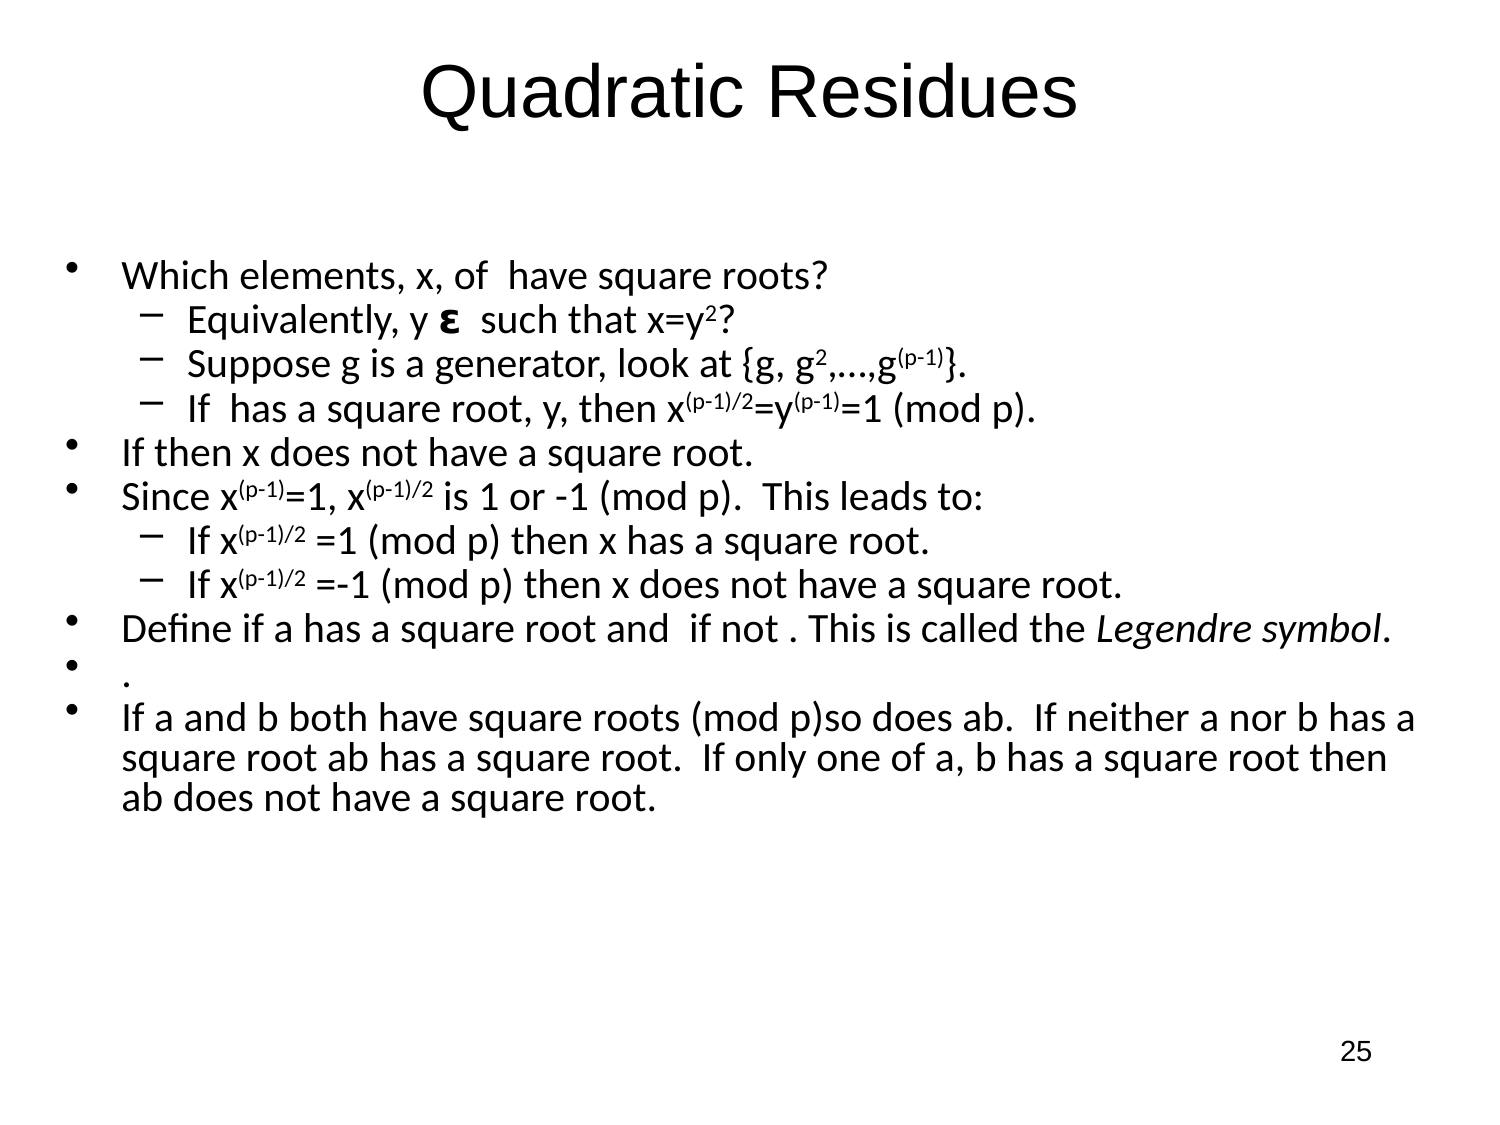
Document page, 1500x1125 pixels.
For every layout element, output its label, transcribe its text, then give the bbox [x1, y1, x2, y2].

slide_number 25 [1074, 1024, 1388, 1101]
title Quadratic Residues [112, 12, 1388, 163]
